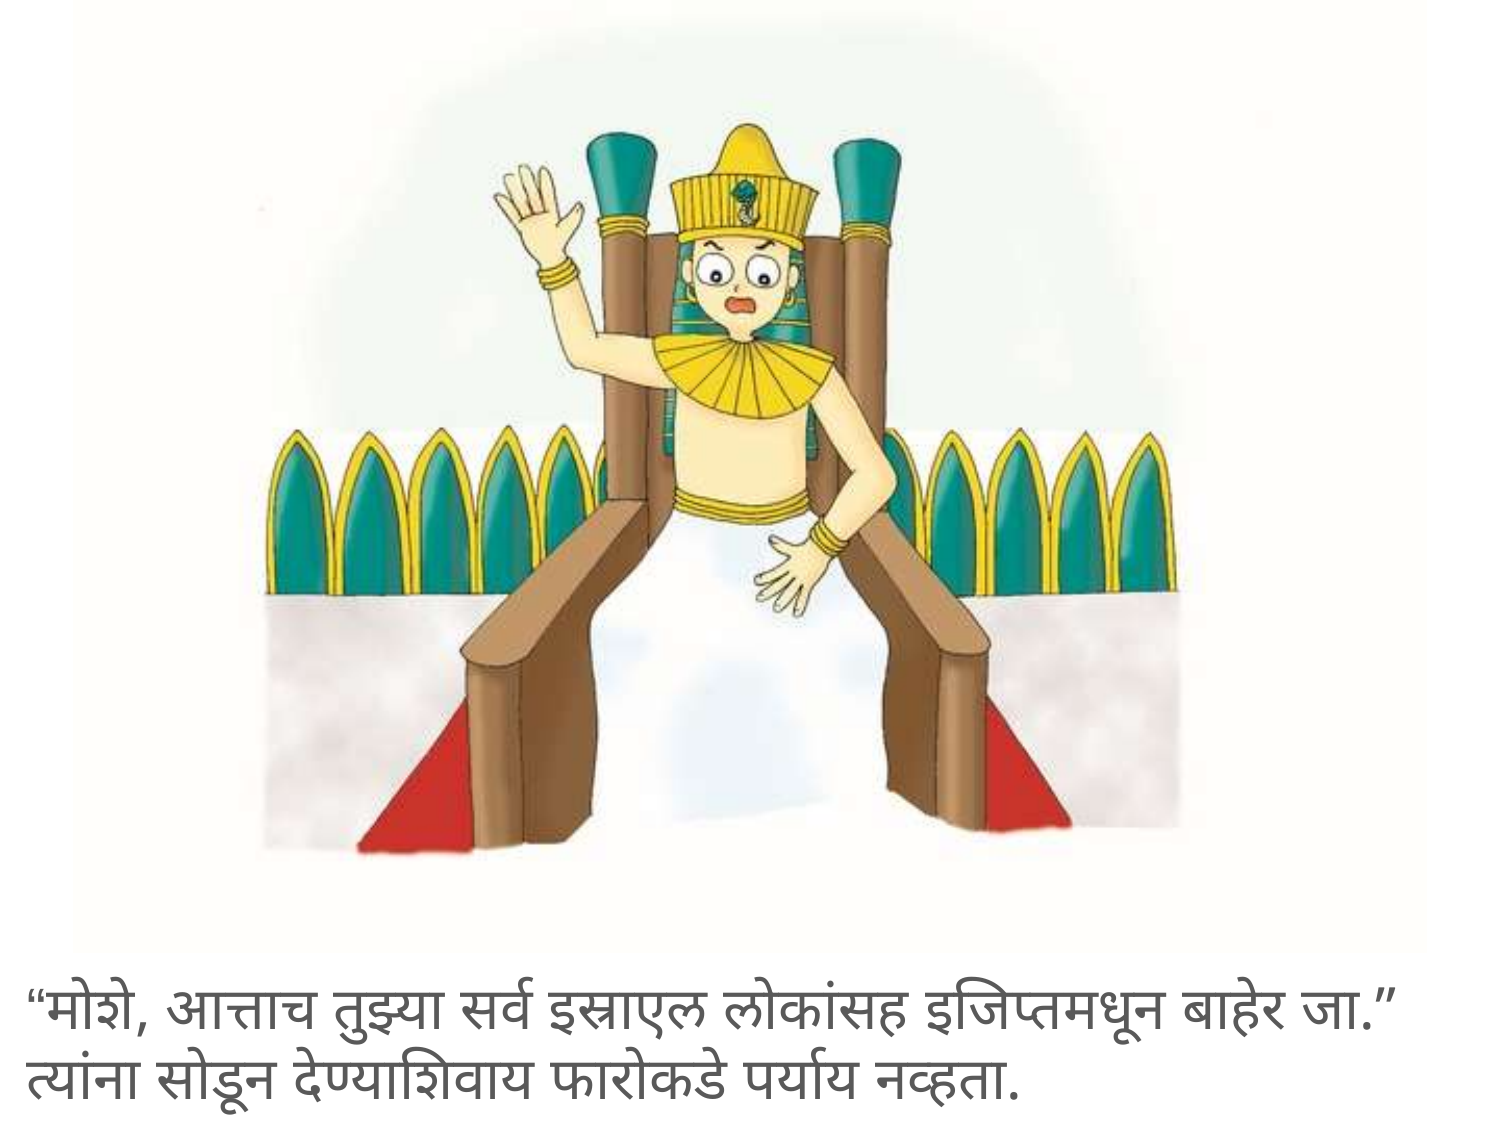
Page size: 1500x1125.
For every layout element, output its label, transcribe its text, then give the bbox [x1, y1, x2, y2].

picture [72, 0, 1427, 953]
text_box “मोशे, आत्ताच तुझ्या सर्व इस्राएल लोकांसह इजिप्तमधून बाहेर जा.” त्यांना सोडून देण्याशिवाय फारोकडे पर्याय नव्हता. [11, 964, 1498, 1119]
